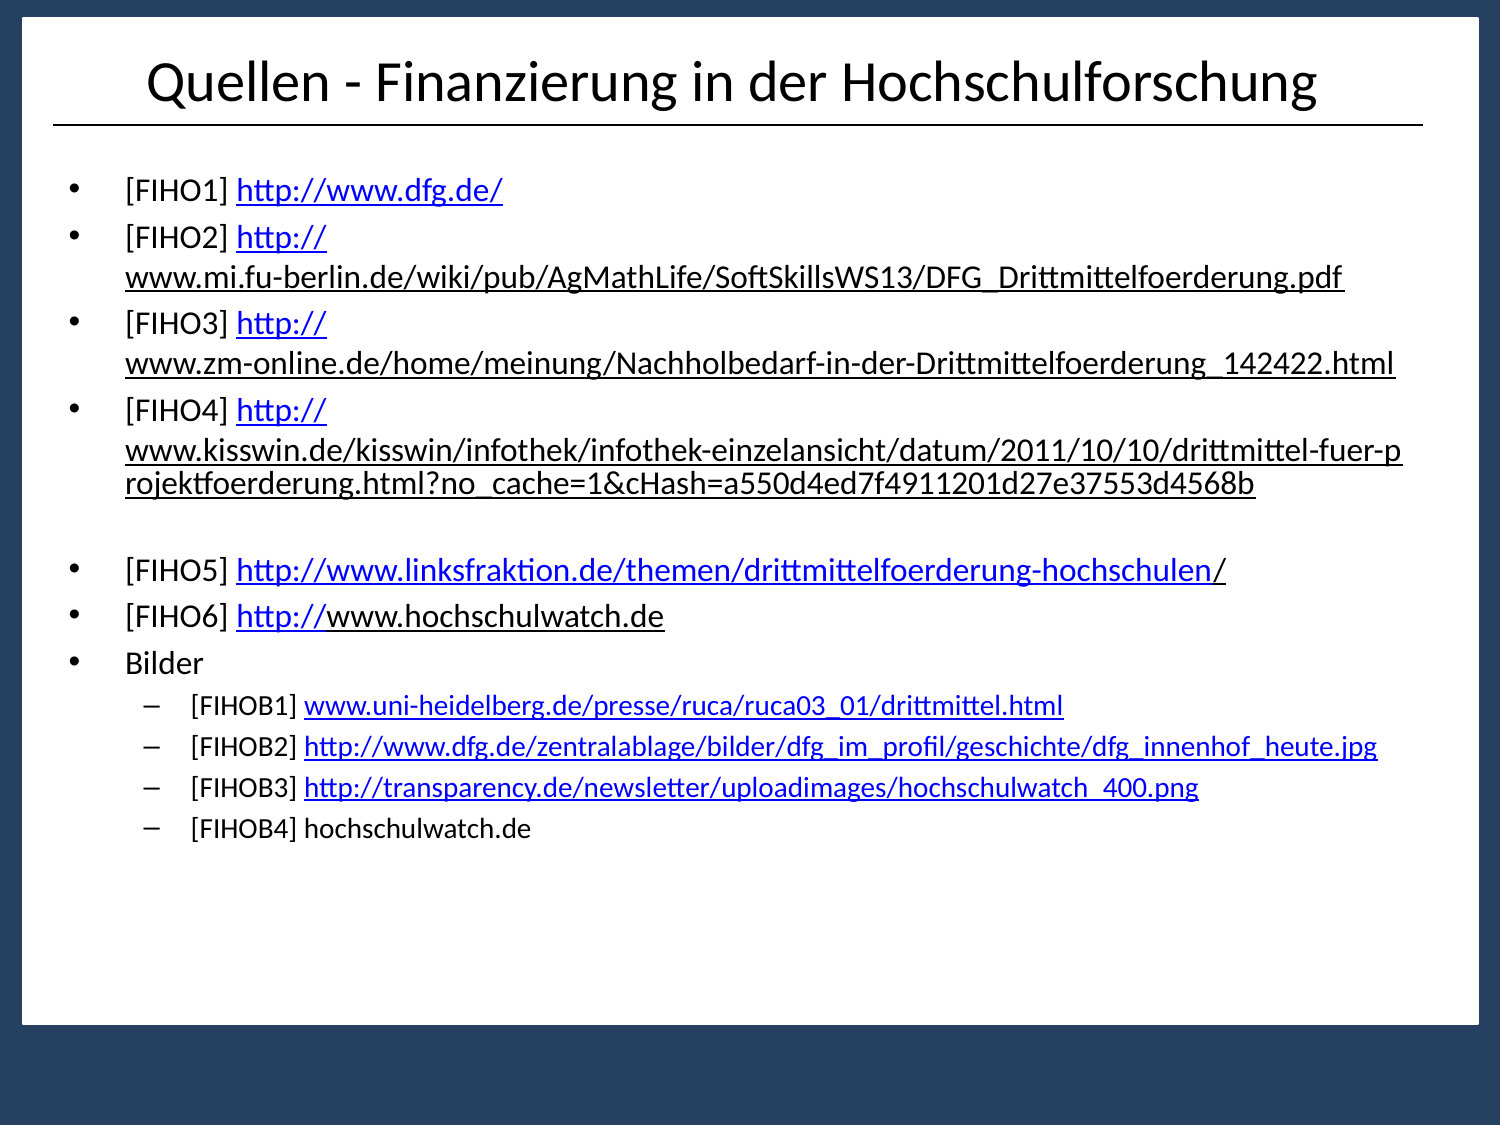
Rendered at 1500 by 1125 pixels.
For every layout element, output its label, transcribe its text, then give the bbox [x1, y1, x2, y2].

title Quellen - Finanzierung in der Hochschulforschung [53, 30, 1425, 126]
list [FIHO1] http://www.dfg.de/ [FIHO2] http://www.mi.fu-berlin.de/wiki/pub/AgMathLife/SoftSkillsWS13/DFG_Drittmittelfoerderung.pdf [FIHO3] http://www.zm-online.de/home/meinung/Nachholbedarf-in-der-Drittmittelfoerderung_142422.html [FIHO4] http://www.kisswin.de/kisswin/infothek/infothek-einzelansicht/datum/2011/10/10/drittmittel-fuer-projektfoerderung.html?no_cache=1&cHash=a550d4ed7f4911201d27e37553d4568b [FIHO5] http://www.linksfraktion.de/themen/drittmittelfoerderung-hochschulen/ [FIHO6] http://www.hochschulwatch.de Bilder [FIHOB1] www.uni-heidelberg.de/presse/ruca/ruca03_01/drittmittel.html [FIHOB2] http://www.dfg.de/zentralablage/bilder/dfg_im_profil/geschichte/dfg_innenhof_heute.jpg [FIHOB3] http://transparency.de/newsletter/uploadimages/hochschulwatch_400.png [FIHOB4] hochschulwatch.de [53, 160, 1425, 988]
